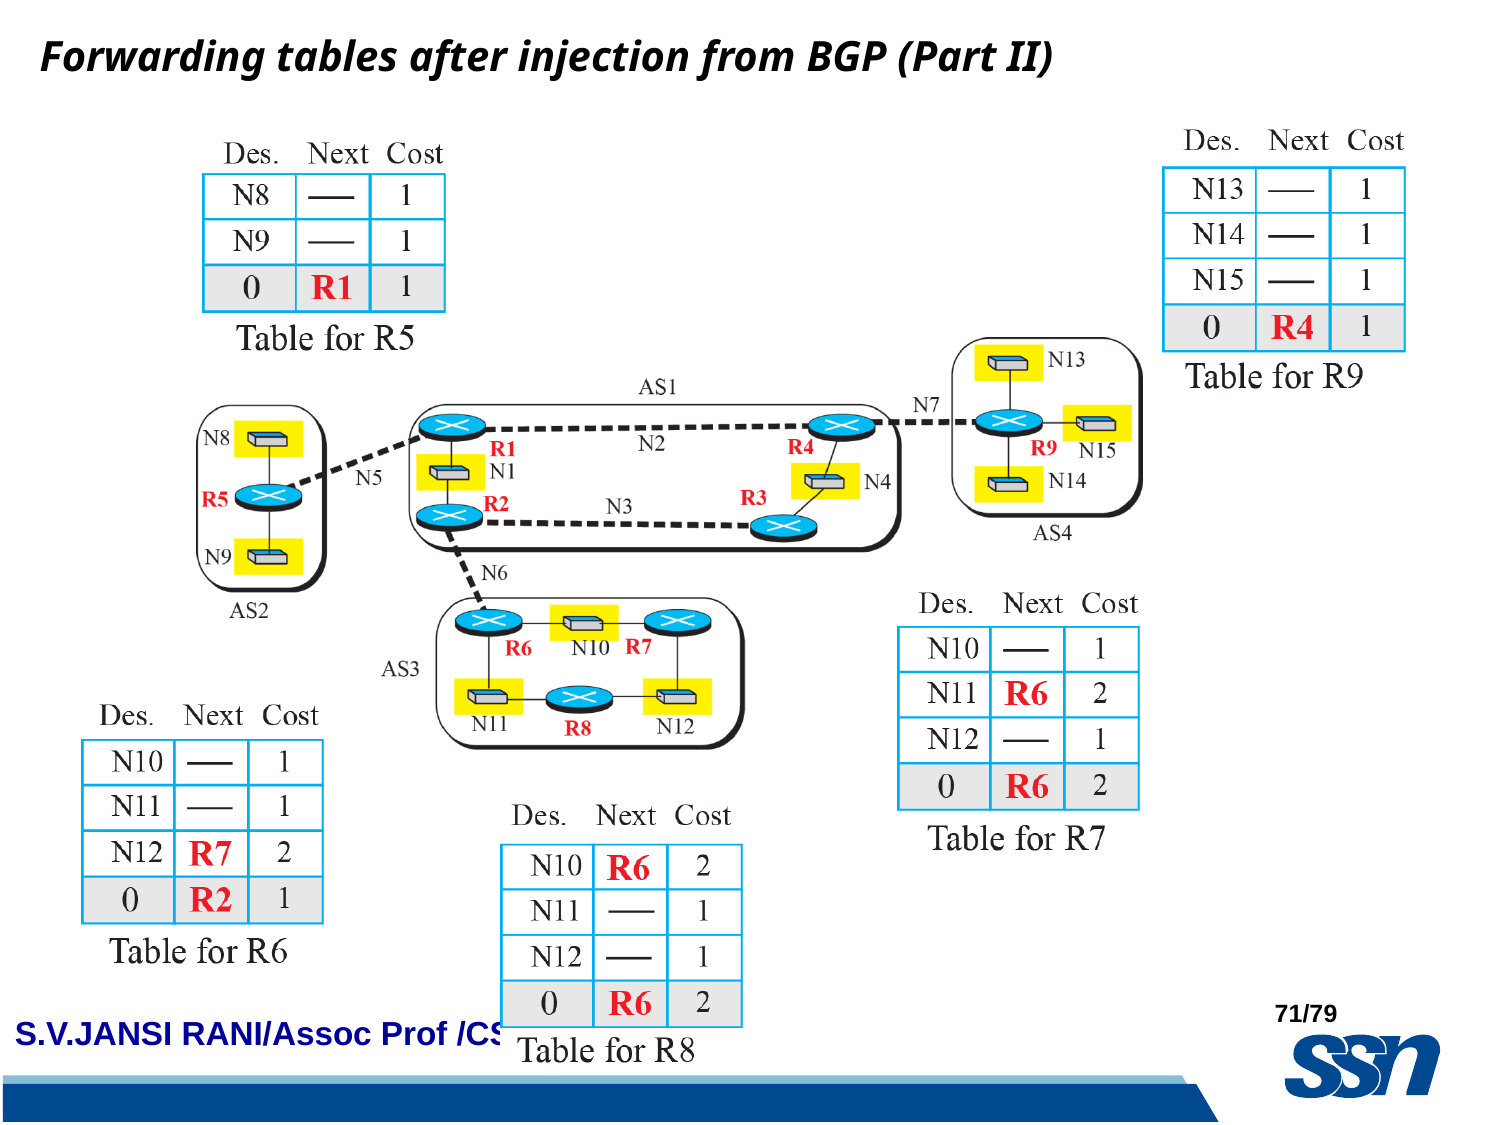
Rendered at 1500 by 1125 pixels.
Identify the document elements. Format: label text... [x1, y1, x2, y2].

picture [595, 891, 665, 933]
picture [669, 846, 740, 888]
picture [1165, 214, 1254, 257]
picture [250, 741, 321, 783]
picture [297, 221, 368, 263]
picture [1257, 214, 1328, 257]
picture [669, 936, 740, 979]
picture [1165, 170, 1254, 211]
picture [1332, 260, 1403, 303]
picture [503, 846, 591, 888]
picture [372, 176, 443, 217]
picture [205, 267, 294, 310]
picture [1165, 260, 1254, 303]
picture [84, 741, 172, 783]
picture [1332, 306, 1403, 349]
picture [205, 221, 294, 263]
picture [372, 221, 443, 263]
picture [1257, 260, 1328, 303]
picture [992, 765, 1062, 808]
picture [1162, 124, 1406, 166]
picture [900, 719, 988, 761]
picture [503, 891, 591, 933]
picture [595, 846, 665, 888]
picture [176, 741, 246, 783]
picture [1162, 353, 1406, 399]
picture [499, 799, 743, 843]
picture [1066, 719, 1137, 761]
picture [84, 878, 172, 922]
picture [669, 891, 740, 933]
picture [595, 982, 665, 1026]
picture [896, 811, 1140, 862]
picture [503, 982, 591, 1026]
picture [250, 787, 321, 829]
picture [84, 787, 172, 829]
picture [205, 176, 294, 217]
picture [176, 878, 246, 922]
picture [900, 674, 988, 716]
picture [176, 787, 246, 829]
picture [1165, 306, 1254, 349]
picture [499, 1029, 743, 1074]
picture [202, 137, 446, 173]
picture [1257, 170, 1328, 211]
picture [1066, 628, 1137, 670]
picture [900, 628, 988, 670]
picture [1257, 306, 1328, 349]
picture [297, 176, 368, 217]
picture [992, 628, 1062, 670]
picture [297, 267, 368, 310]
picture [1066, 674, 1137, 716]
picture [1332, 214, 1403, 257]
picture [250, 878, 321, 922]
picture [80, 314, 1143, 974]
picture [992, 674, 1062, 716]
picture [503, 936, 591, 979]
picture [992, 719, 1062, 761]
picture [669, 982, 740, 1026]
picture [176, 833, 246, 875]
picture [1332, 170, 1403, 211]
picture [900, 765, 988, 808]
picture [372, 267, 443, 310]
picture [250, 833, 321, 875]
text_box Forwarding tables after injection from BGP (Part II) [24, 22, 1363, 87]
picture [595, 936, 665, 979]
picture [1066, 765, 1137, 808]
picture [84, 833, 172, 875]
